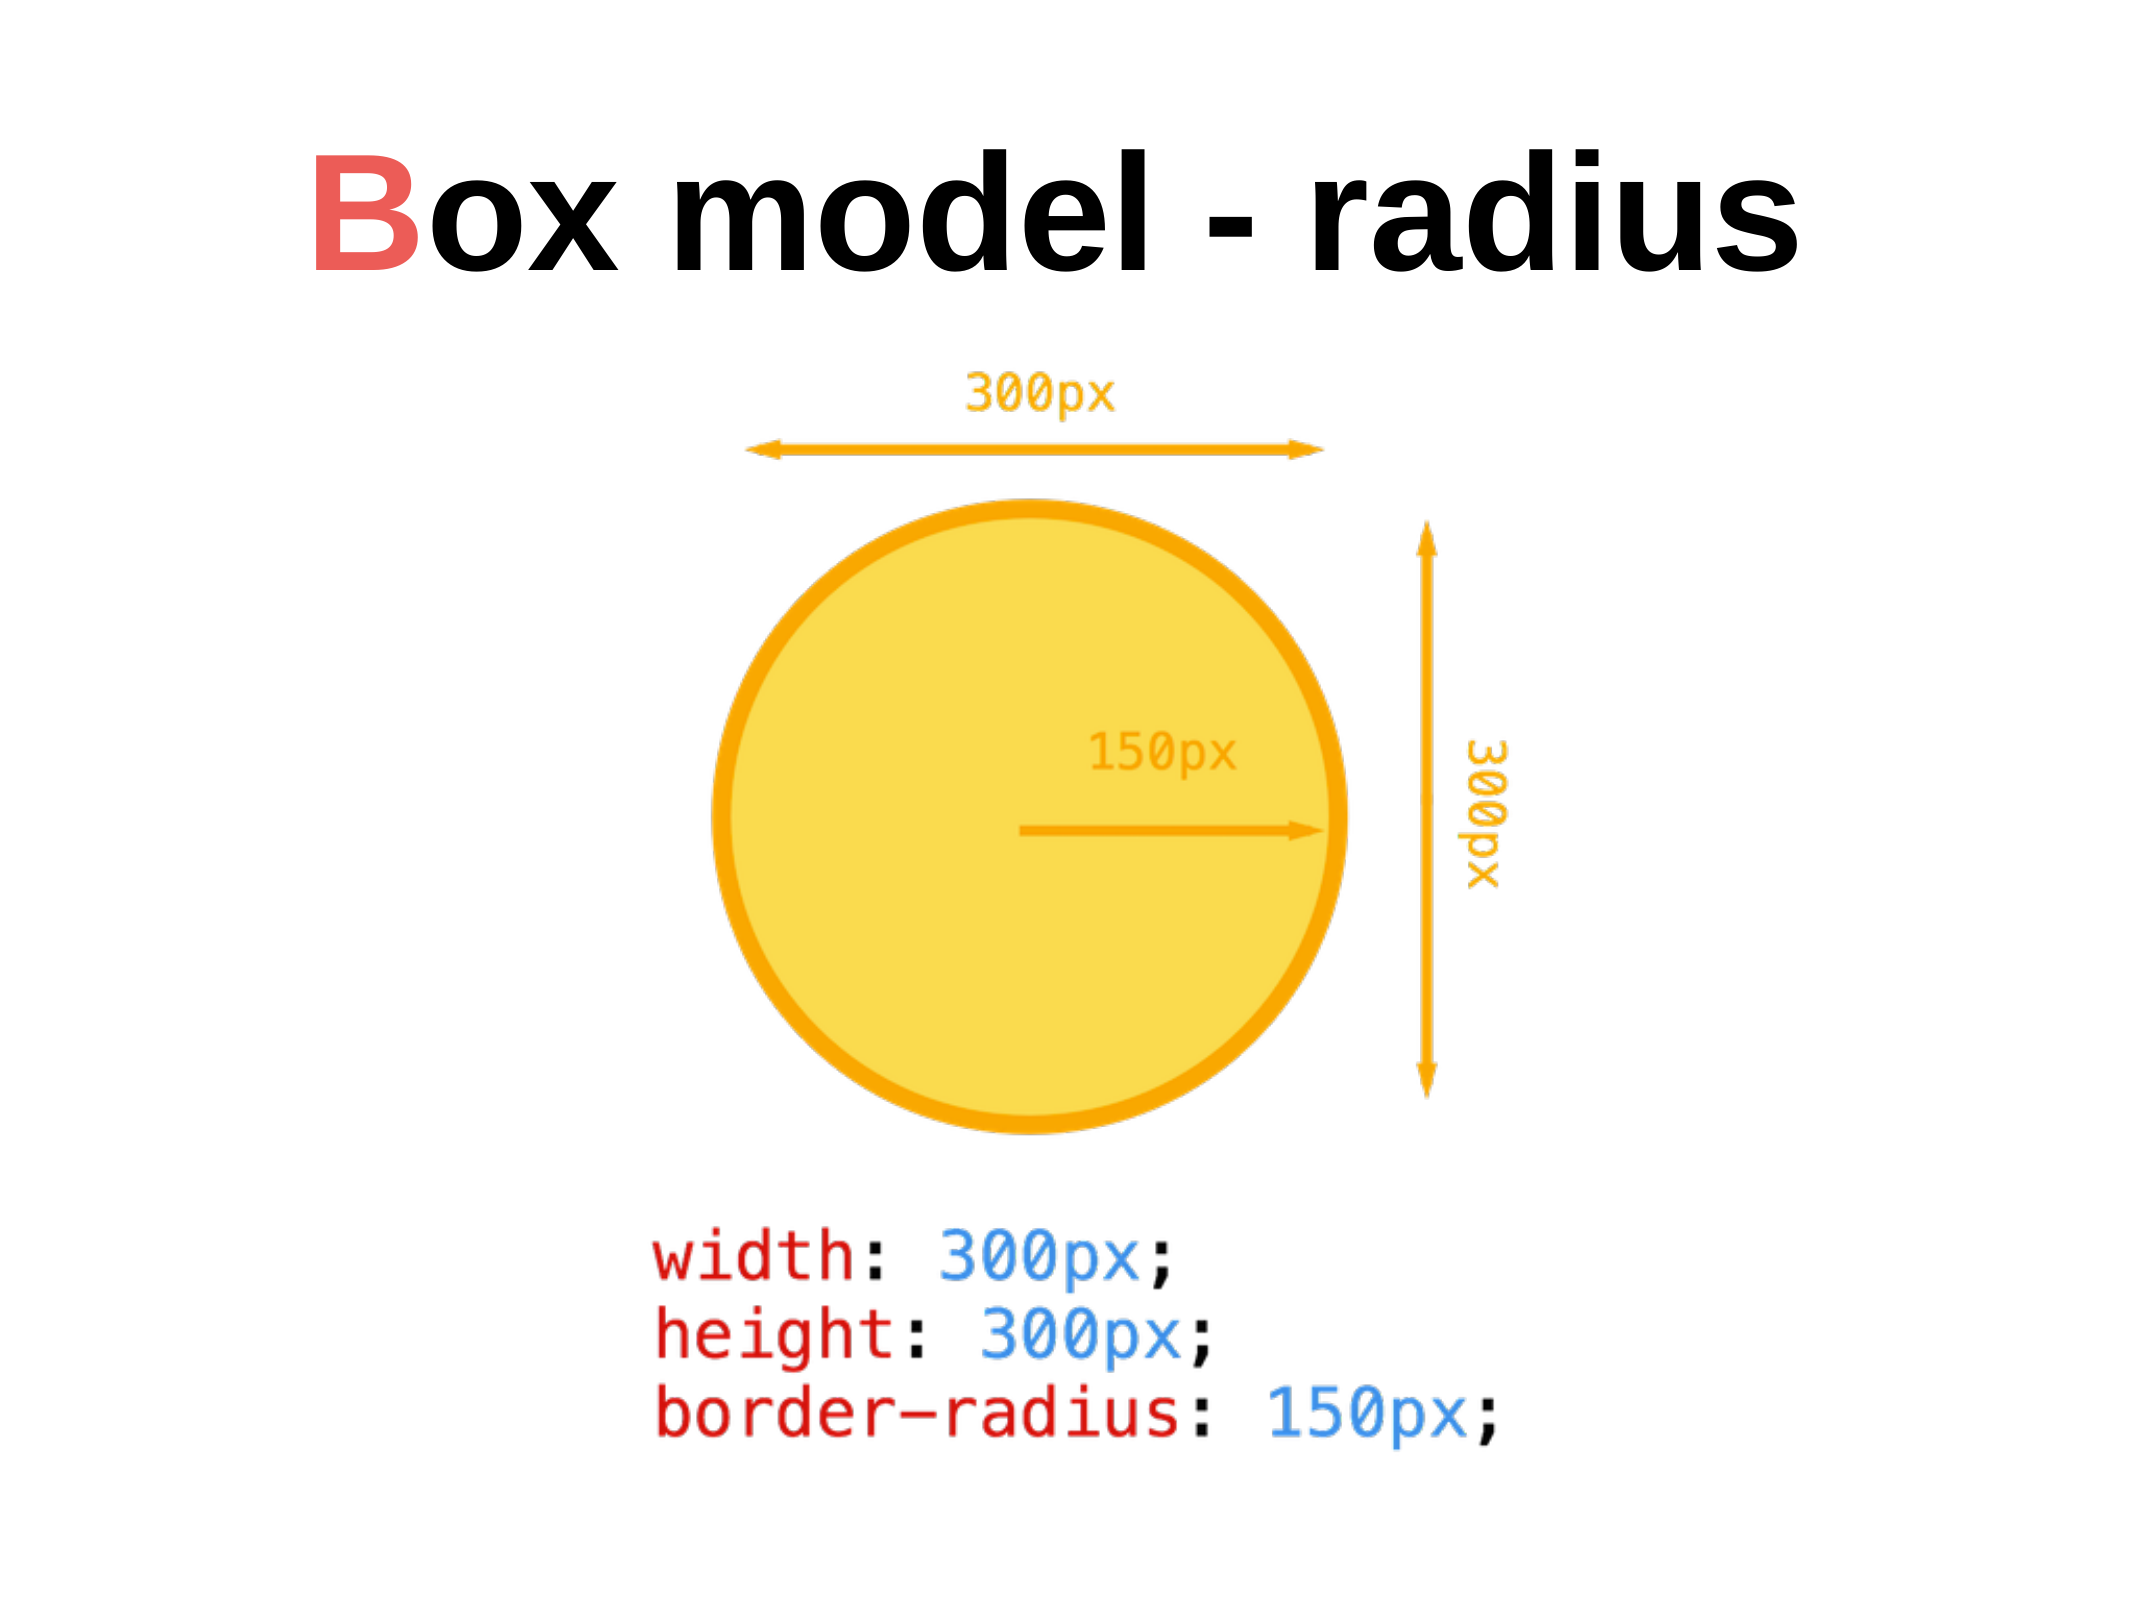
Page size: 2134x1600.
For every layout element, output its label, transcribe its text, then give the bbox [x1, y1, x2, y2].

text_box Box model - radius [299, 97, 1813, 311]
picture [545, 339, 1588, 1499]
